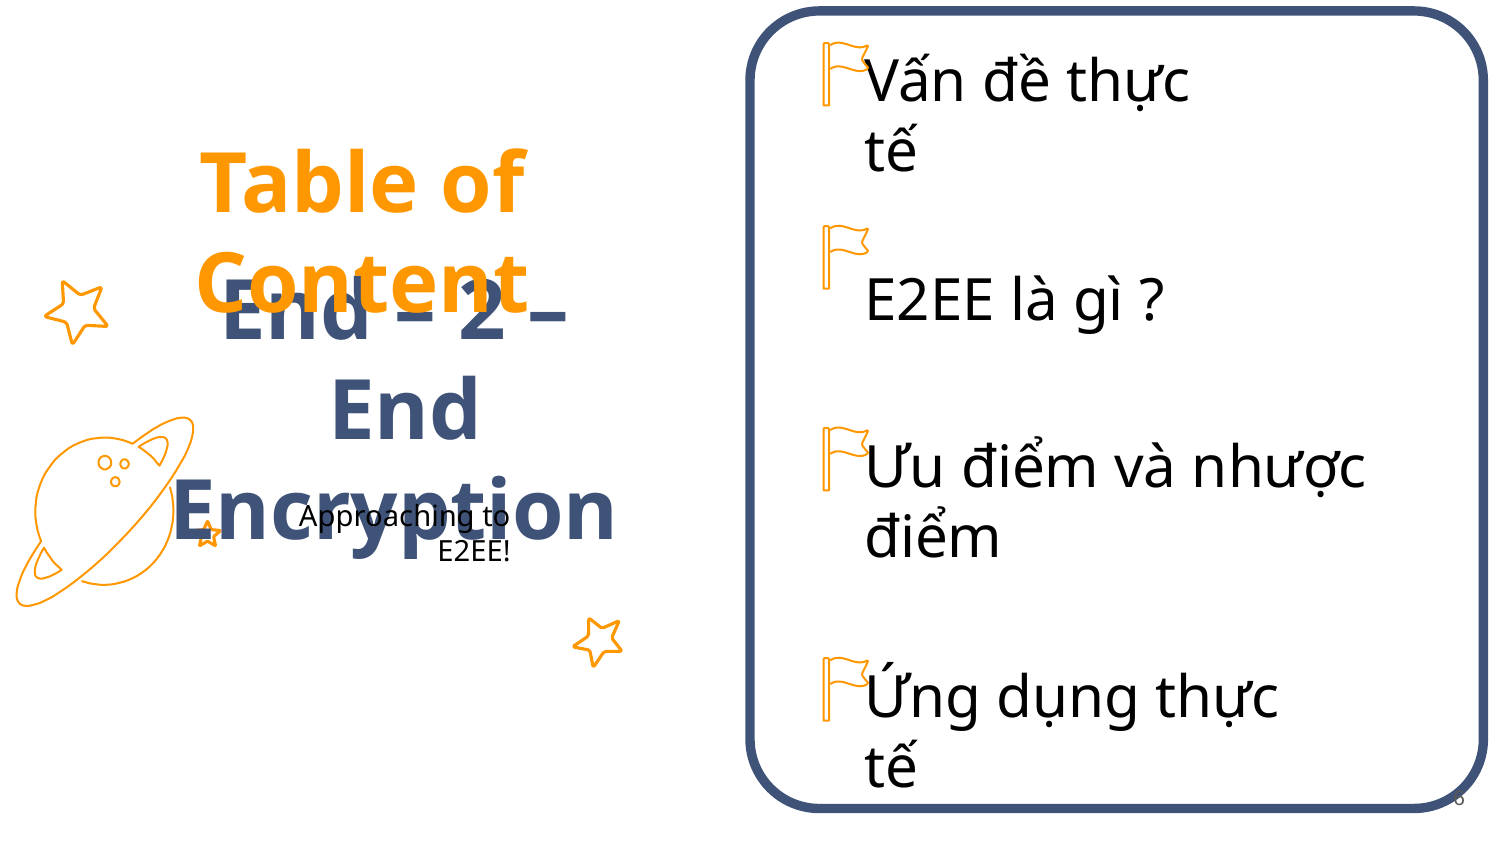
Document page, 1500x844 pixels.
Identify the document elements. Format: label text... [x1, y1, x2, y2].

text_box [747, 8, 1486, 811]
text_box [16, 417, 194, 607]
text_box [823, 42, 869, 106]
text_box Ưu điểm và nhược điểm [849, 456, 1434, 542]
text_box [823, 657, 869, 721]
slide_number 6 [1389, 764, 1480, 830]
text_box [823, 225, 869, 289]
text_box Table of Content [57, 160, 667, 298]
text_box Ứng dụng thực tế [849, 686, 1301, 772]
text_box Vấn đề thực tế [849, 57, 1220, 168]
text_box Approaching to E2EE! [228, 490, 526, 575]
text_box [823, 427, 869, 491]
text_box E2EE là gì ? [849, 254, 1199, 340]
text_box End – 2 – End Encryption [143, 285, 668, 527]
